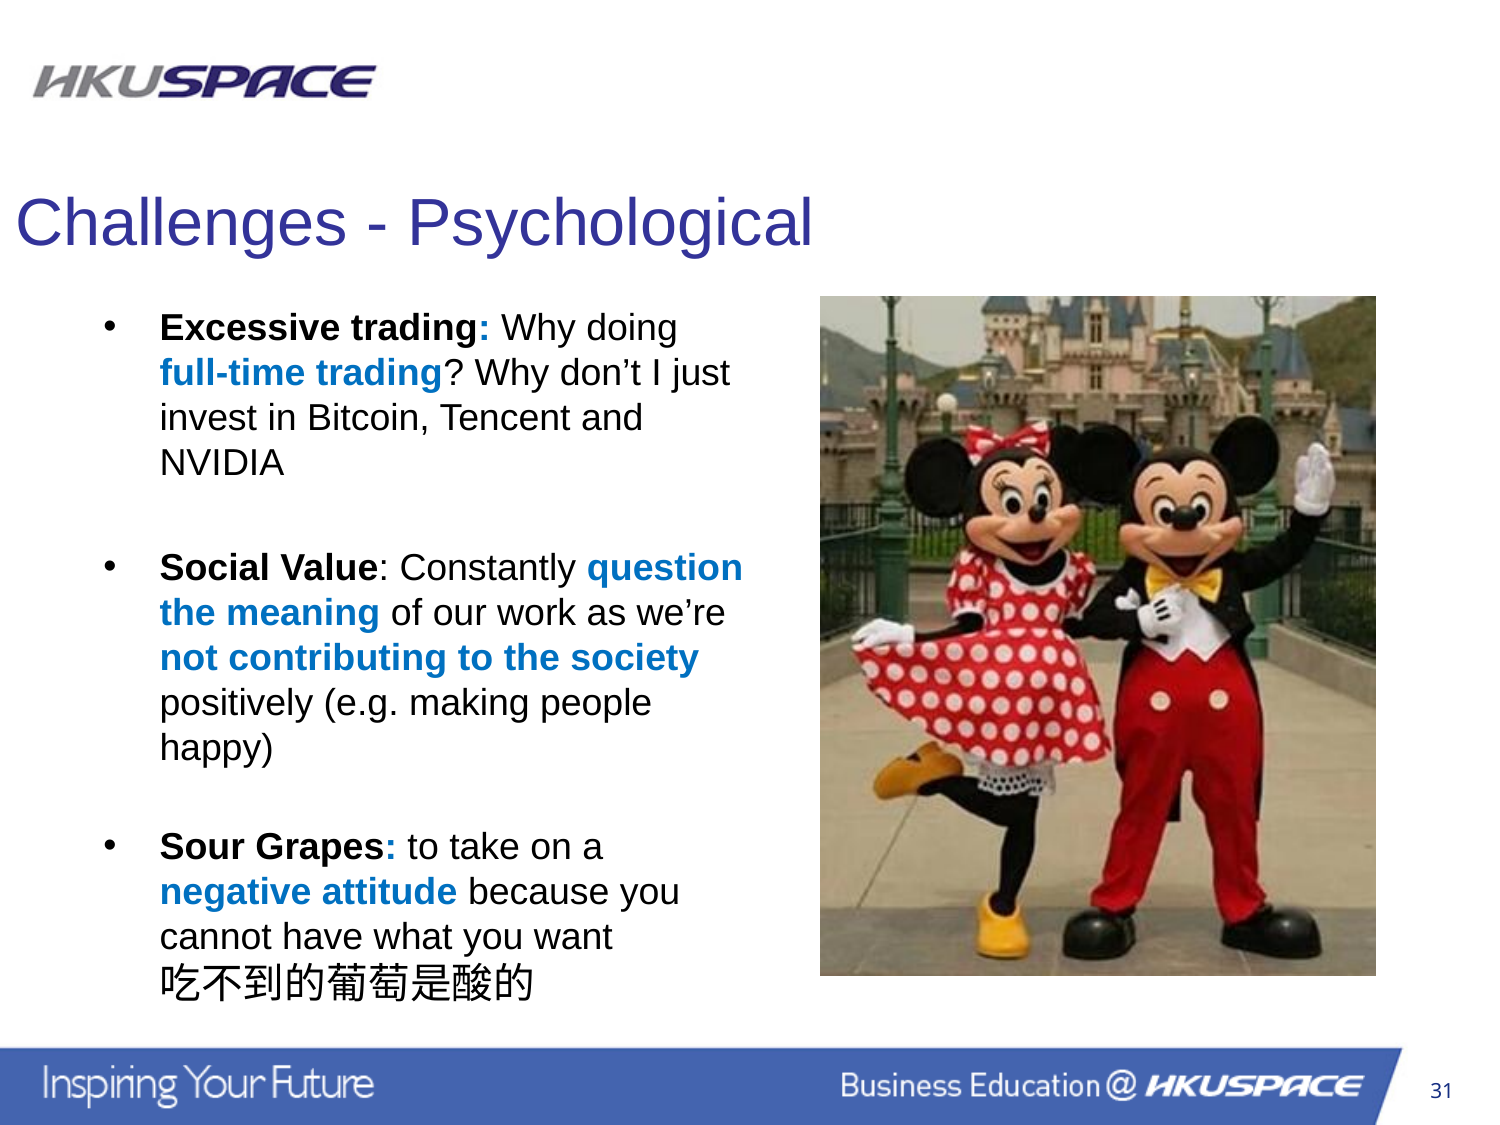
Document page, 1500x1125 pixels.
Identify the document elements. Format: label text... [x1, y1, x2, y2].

picture [0, 0, 1500, 1125]
title Challenges - Psychological [0, 101, 1325, 266]
text_box Excessive trading: Why doing full-time trading? Why don’t I just invest in Bitcoin, Tencent and NVIDIA Social Value: Constantly question the meaning of our work as we’re not contributing to the society positively (e.g. making people happy) Sour Grapes: to take on a negative attitude because you cannot have what you want 吃不到的葡萄是酸的 [88, 243, 762, 1012]
slide_number 31 [1415, 1070, 1499, 1125]
